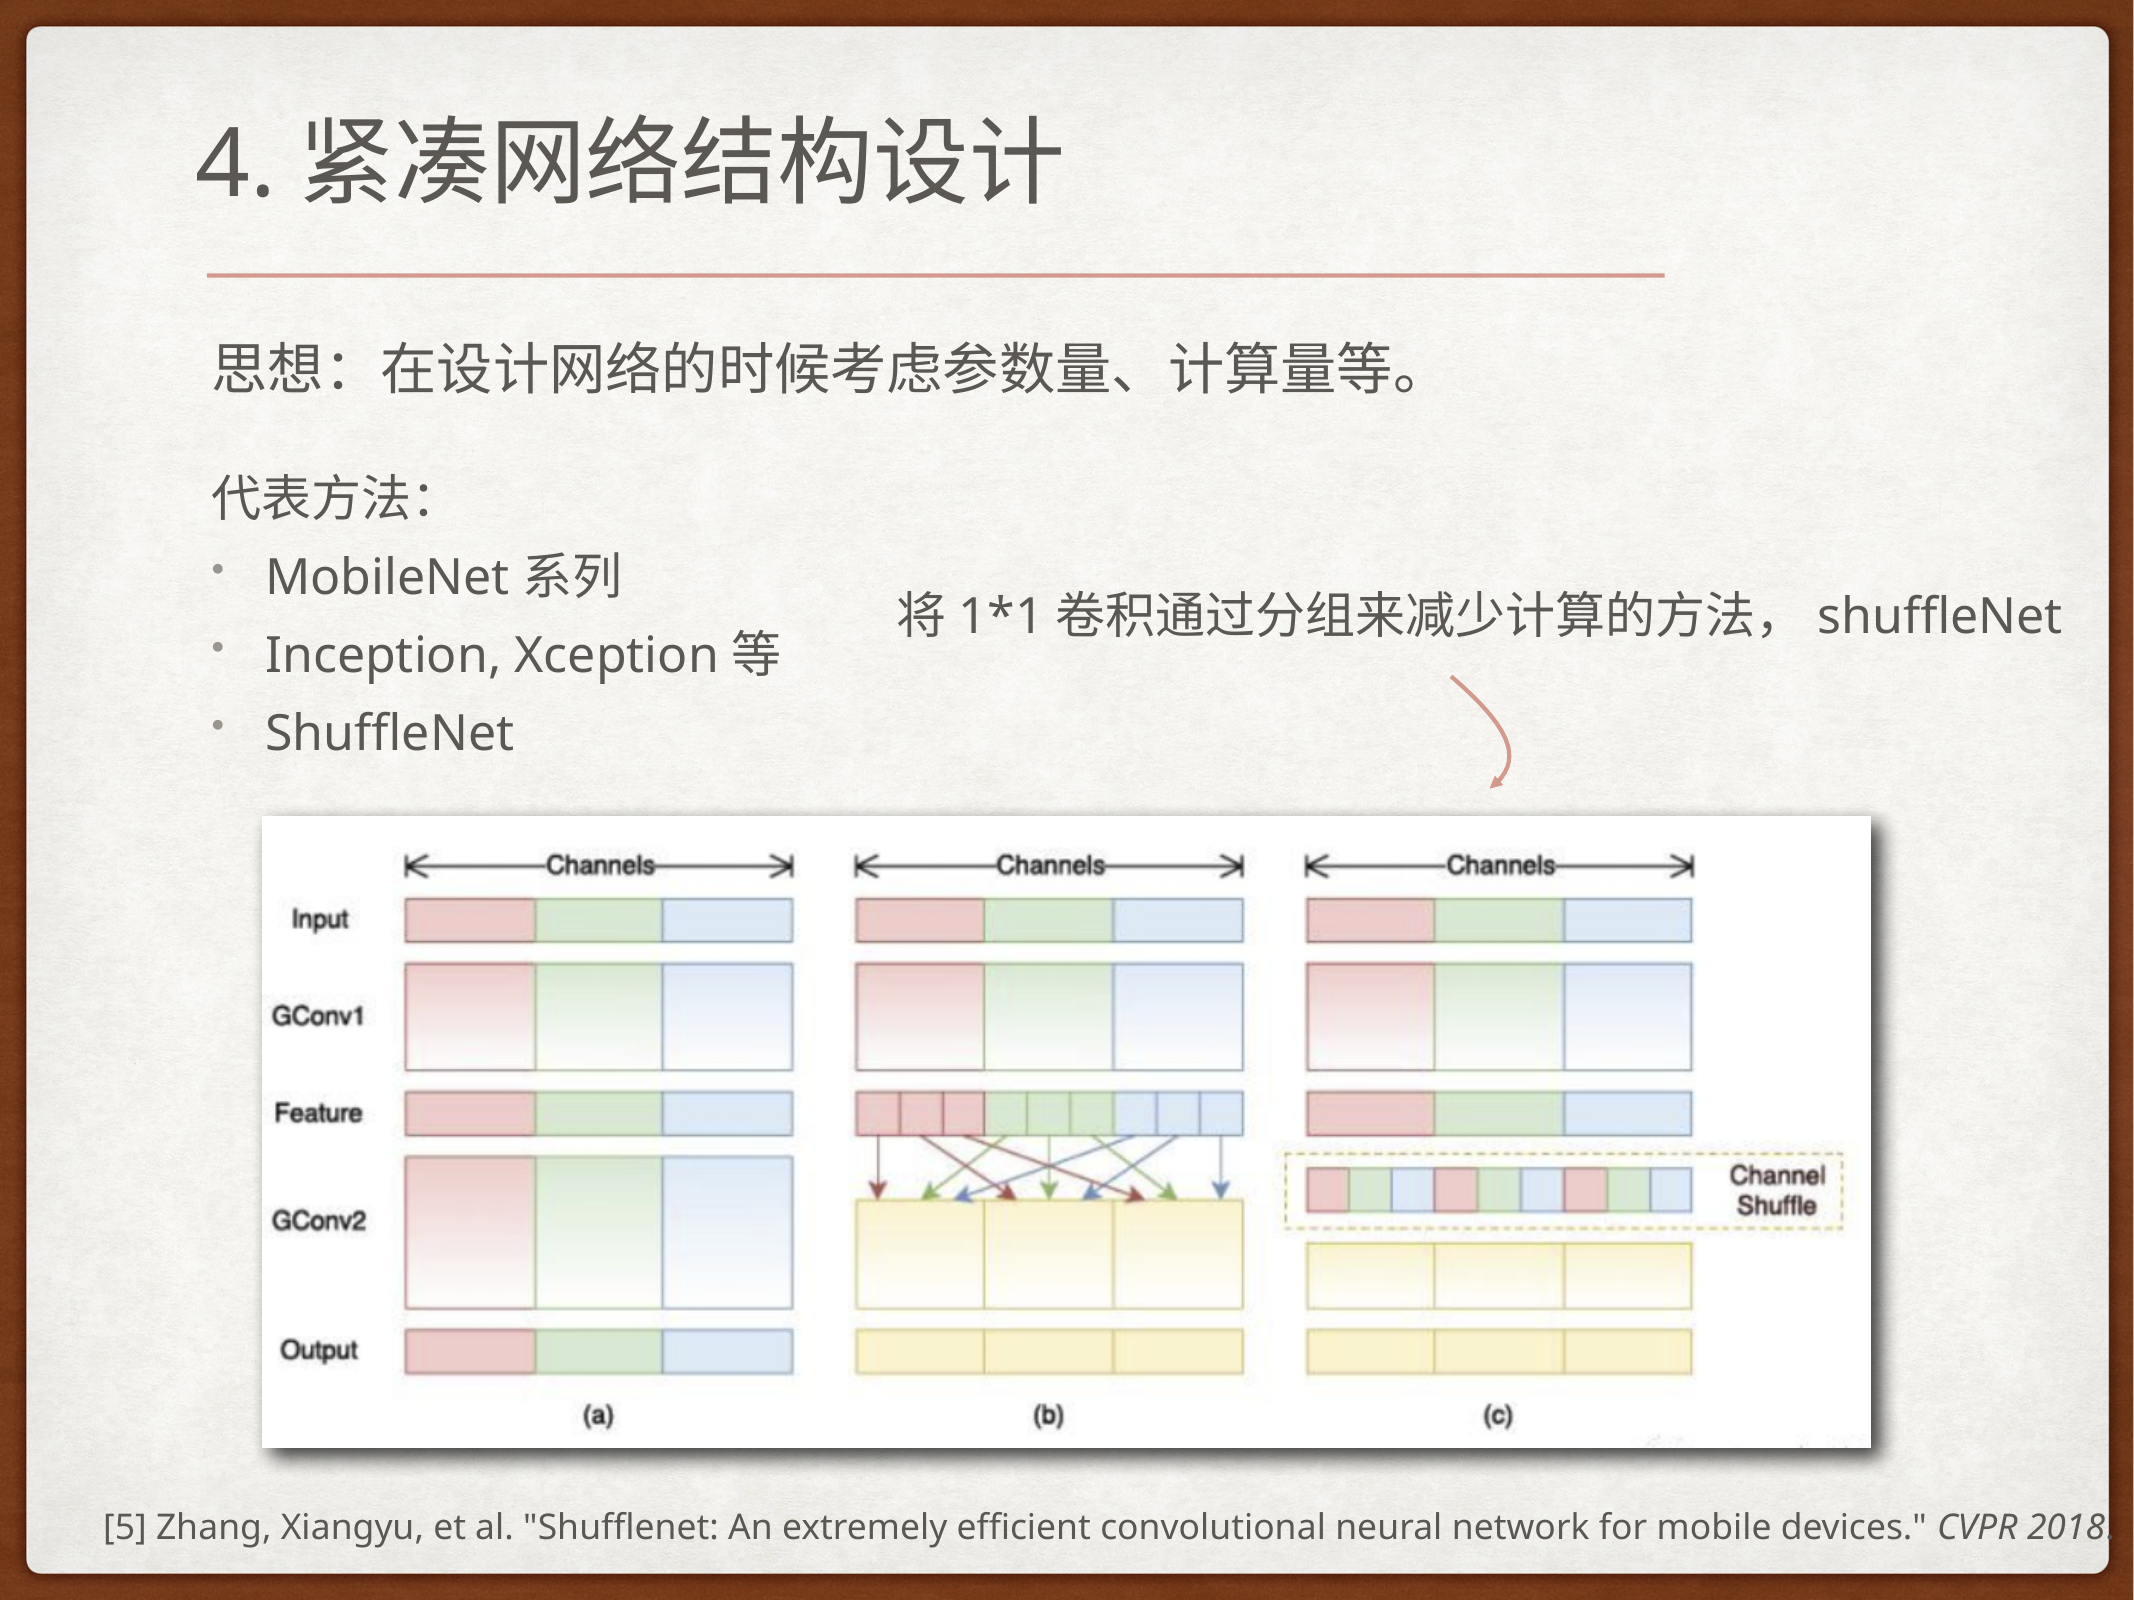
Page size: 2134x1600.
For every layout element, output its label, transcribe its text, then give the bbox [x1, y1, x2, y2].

text_box 将1*1卷积通过分组来减少计算的方法，shuffleNet [888, 574, 2072, 652]
picture [0, 0, 2134, 1600]
text_box 思想：在设计网络的时候考虑参数量、计算量等。 [203, 324, 1458, 409]
text_box [5] Zhang, Xiangyu, et al. "Shufflenet: An extremely efficient convolutional neural network for mobile devices." CVPR 2018. [94, 1496, 2123, 1556]
text_box [1451, 676, 1510, 789]
text_box 代表方法： MobileNet系列 Inception, Xception等 ShuffleNet [203, 439, 790, 769]
text_box 4.紧凑网络结构设计 [186, 91, 1073, 224]
